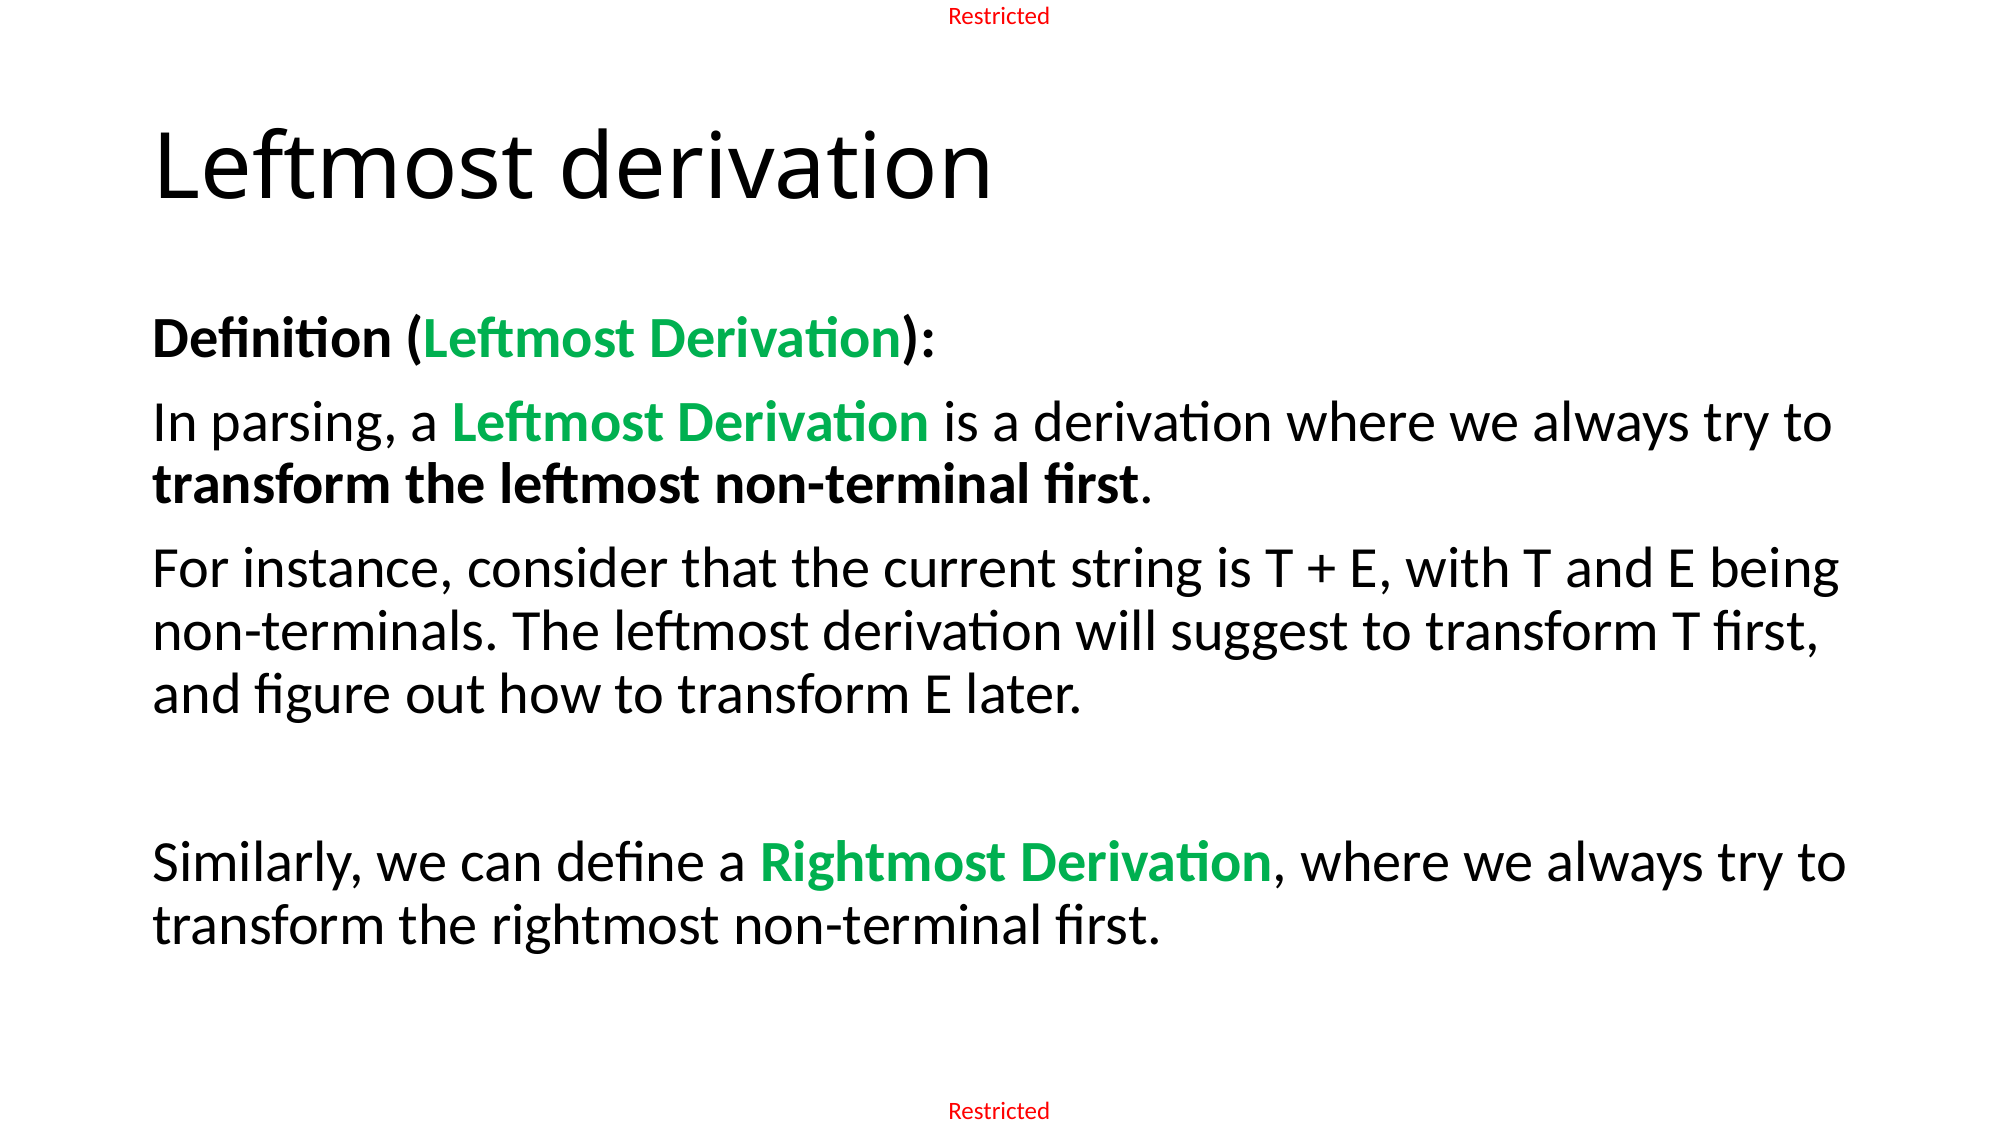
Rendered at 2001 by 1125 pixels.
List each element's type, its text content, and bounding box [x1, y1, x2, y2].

title Leftmost derivation [137, 59, 1863, 278]
list Definition (Leftmost Derivation): In parsing, a Leftmost Derivation is a derivation where we always try to transform the leftmost non-terminal first. For instance, consider that the current string is T + E, with T and E being non-terminals. The leftmost derivation will suggest to transform T first, and figure out how to transform E later. Similarly, we can define a Rightmost Derivation, where we always try to transform the rightmost non-terminal first. [137, 299, 1863, 1014]
